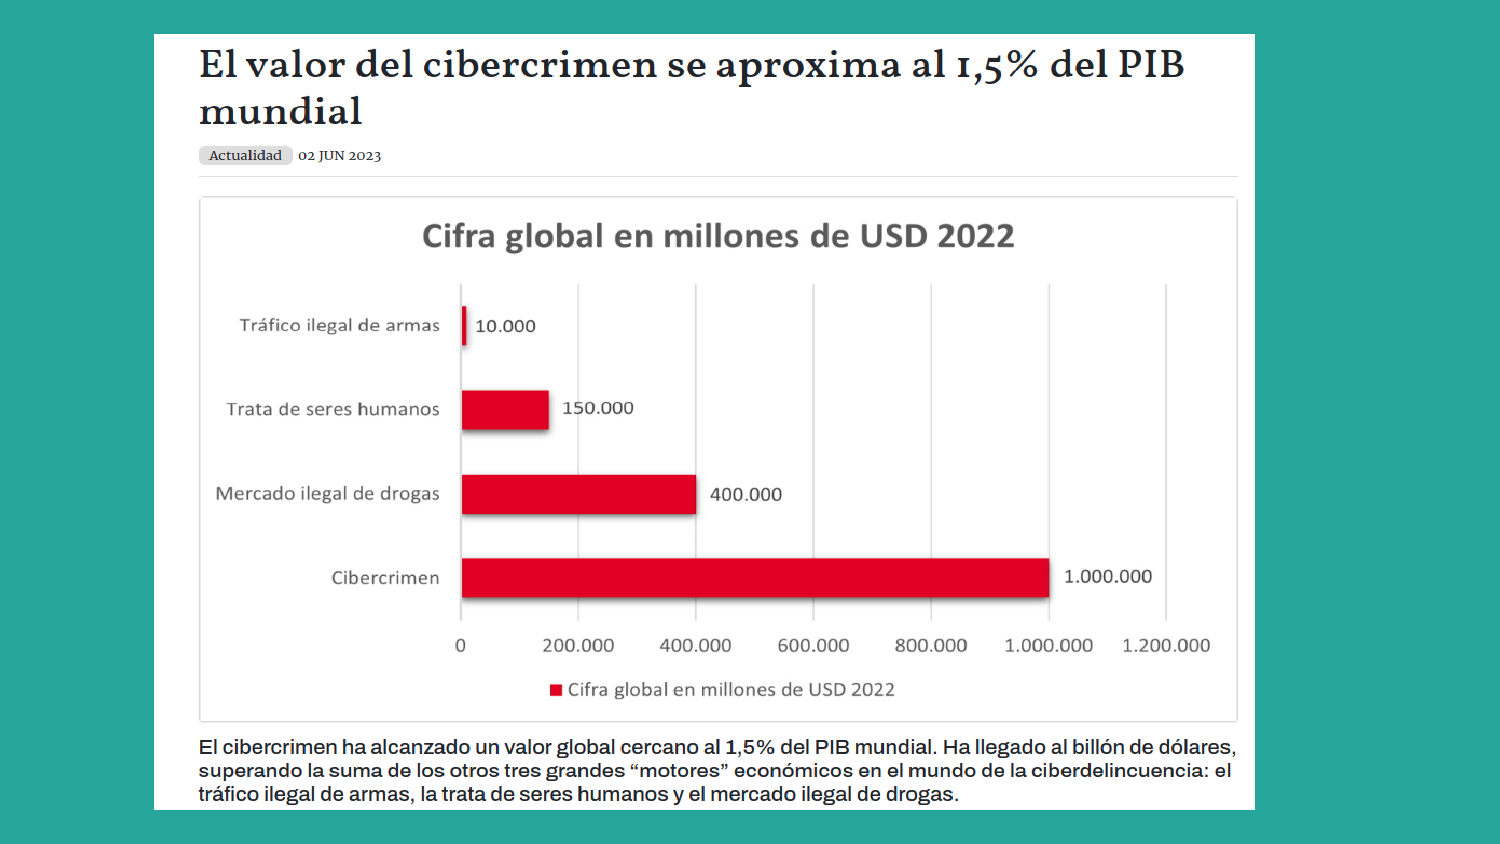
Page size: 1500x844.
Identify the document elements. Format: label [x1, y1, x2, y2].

picture [154, 33, 1255, 810]
